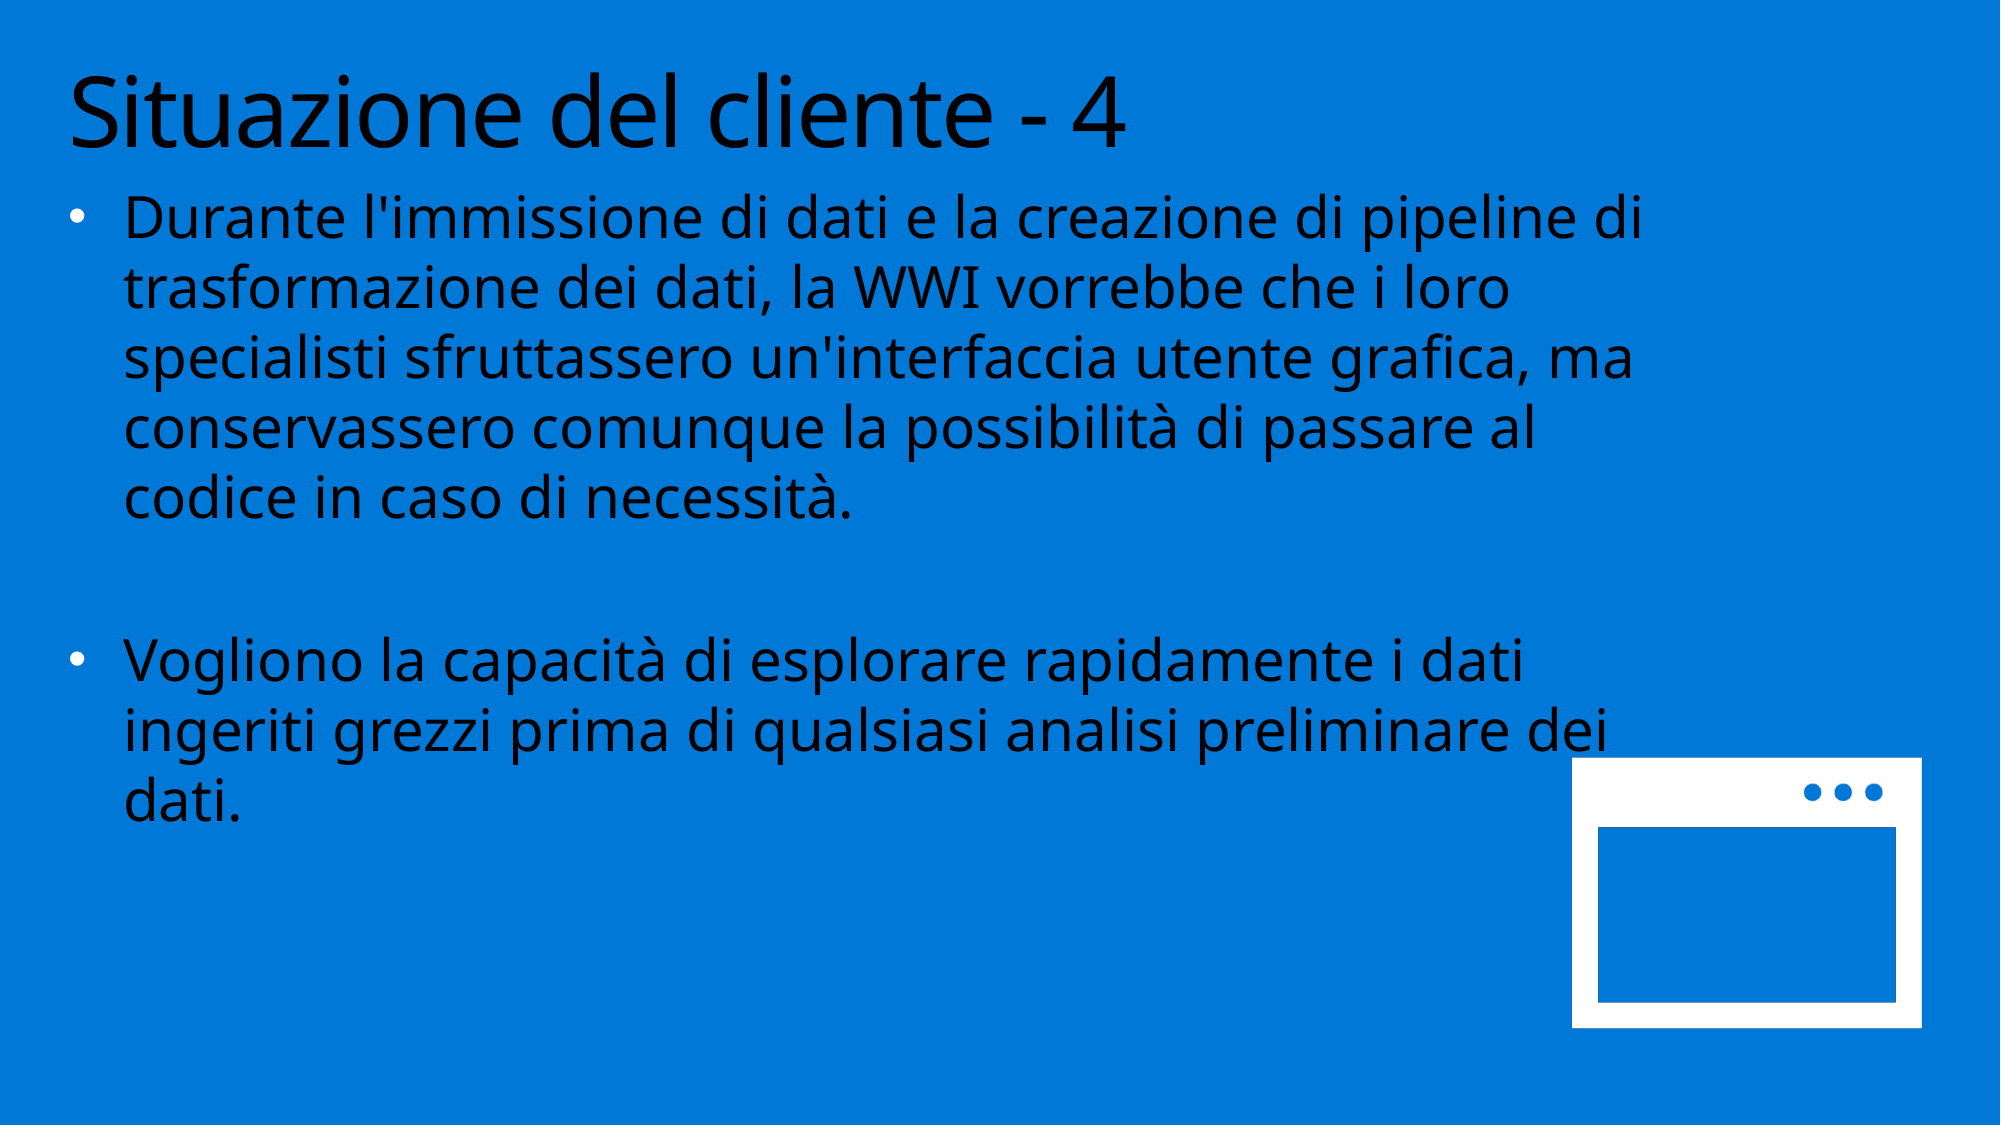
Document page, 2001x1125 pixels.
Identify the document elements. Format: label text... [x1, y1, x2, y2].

title Situazione del cliente - 4 [44, 47, 1957, 196]
picture [1536, 683, 1957, 1104]
list Durante l'immissione di dati e la creazione di pipeline di trasformazione dei dati, la WWI vorrebbe che i loro specialisti sfruttassero un'interfaccia utente grafica, ma conservassero comunque la possibilità di passare al codice in caso di necessità. Vogliono la capacità di esplorare rapidamente i dati ingeriti grezzi prima di qualsiasi analisi preliminare dei dati. [44, 164, 1691, 789]
